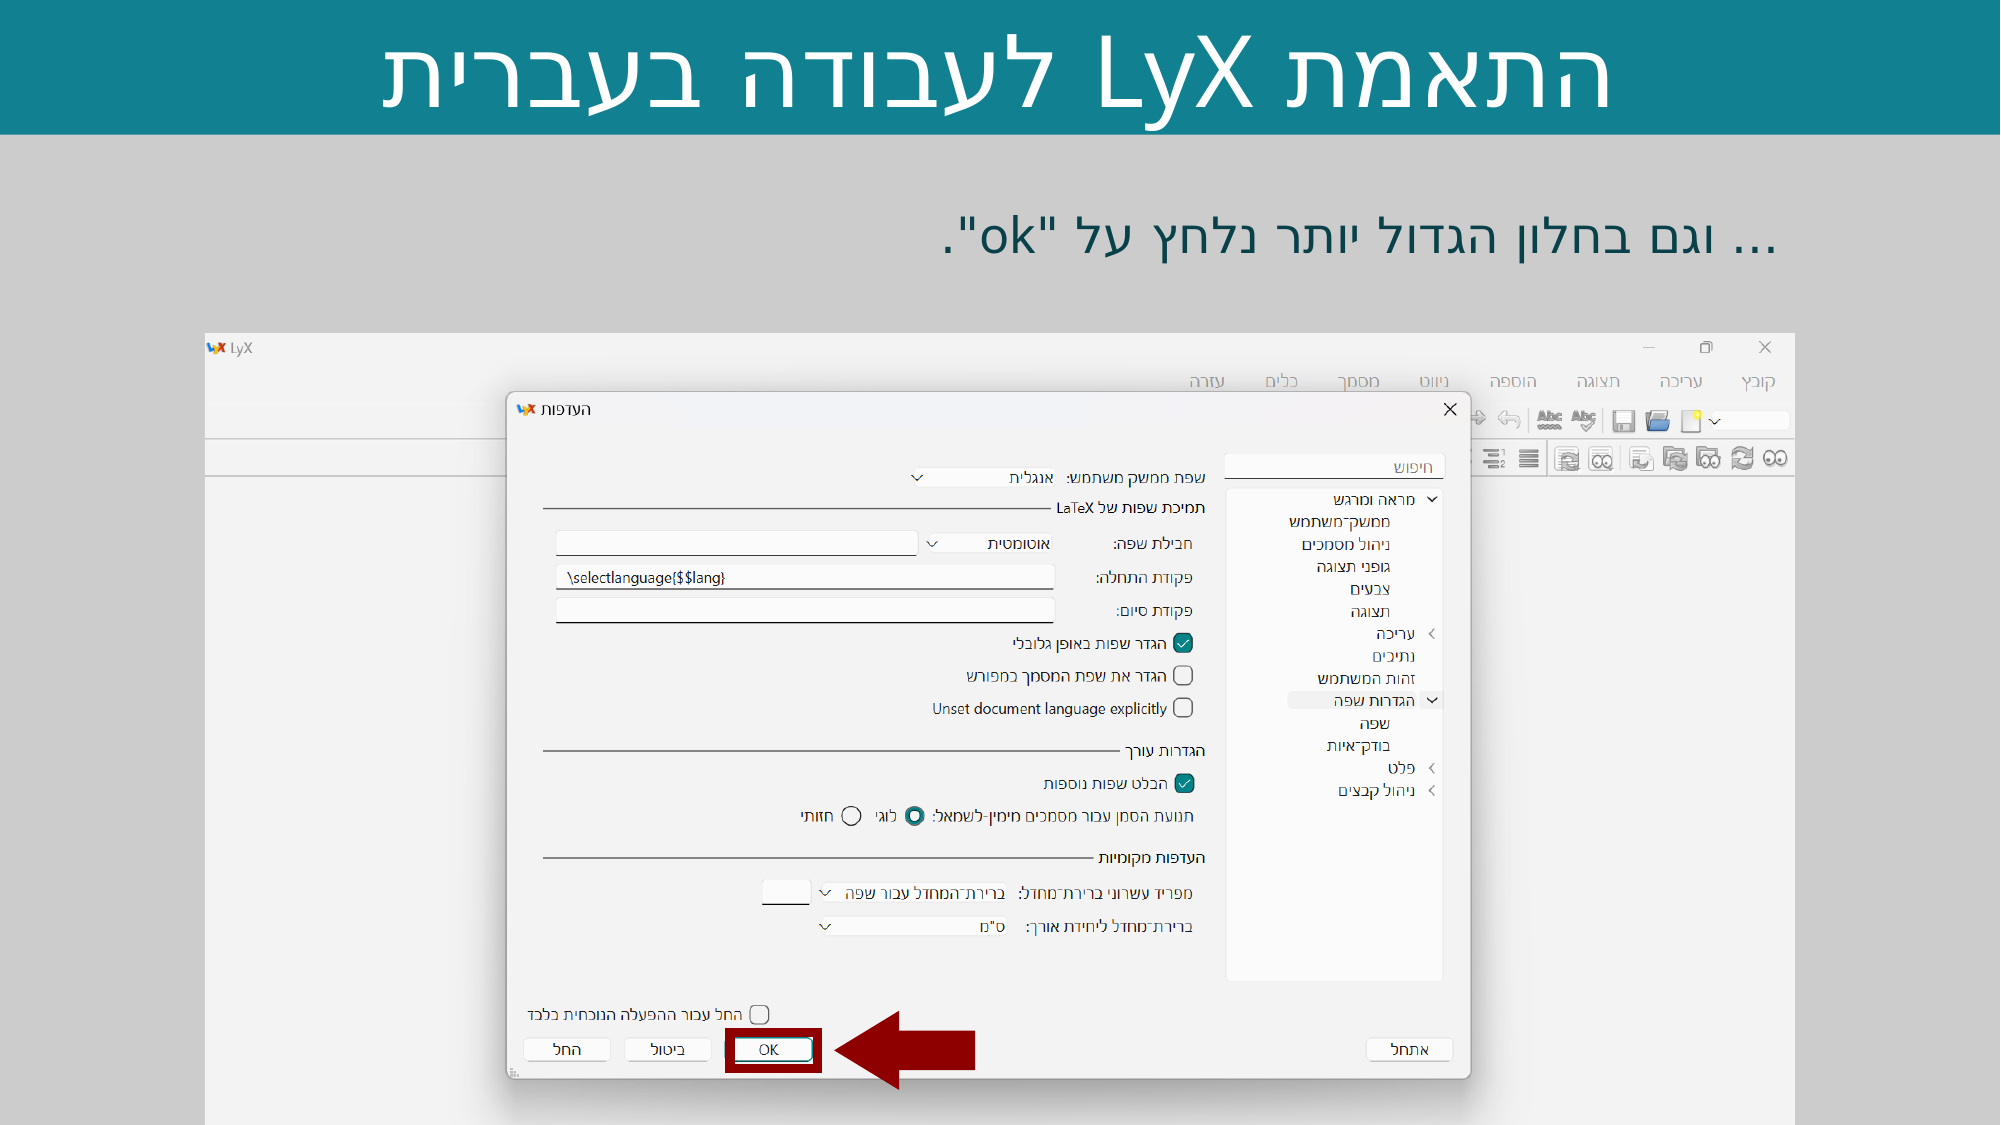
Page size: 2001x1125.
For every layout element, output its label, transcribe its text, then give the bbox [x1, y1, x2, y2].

text_box התאמת LyX לעבודה בעברית [0, 0, 2000, 135]
text_box ... וגם בחלון הגדול יותר נלחץ על "ok". [205, 136, 1795, 271]
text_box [204, 333, 1795, 1125]
